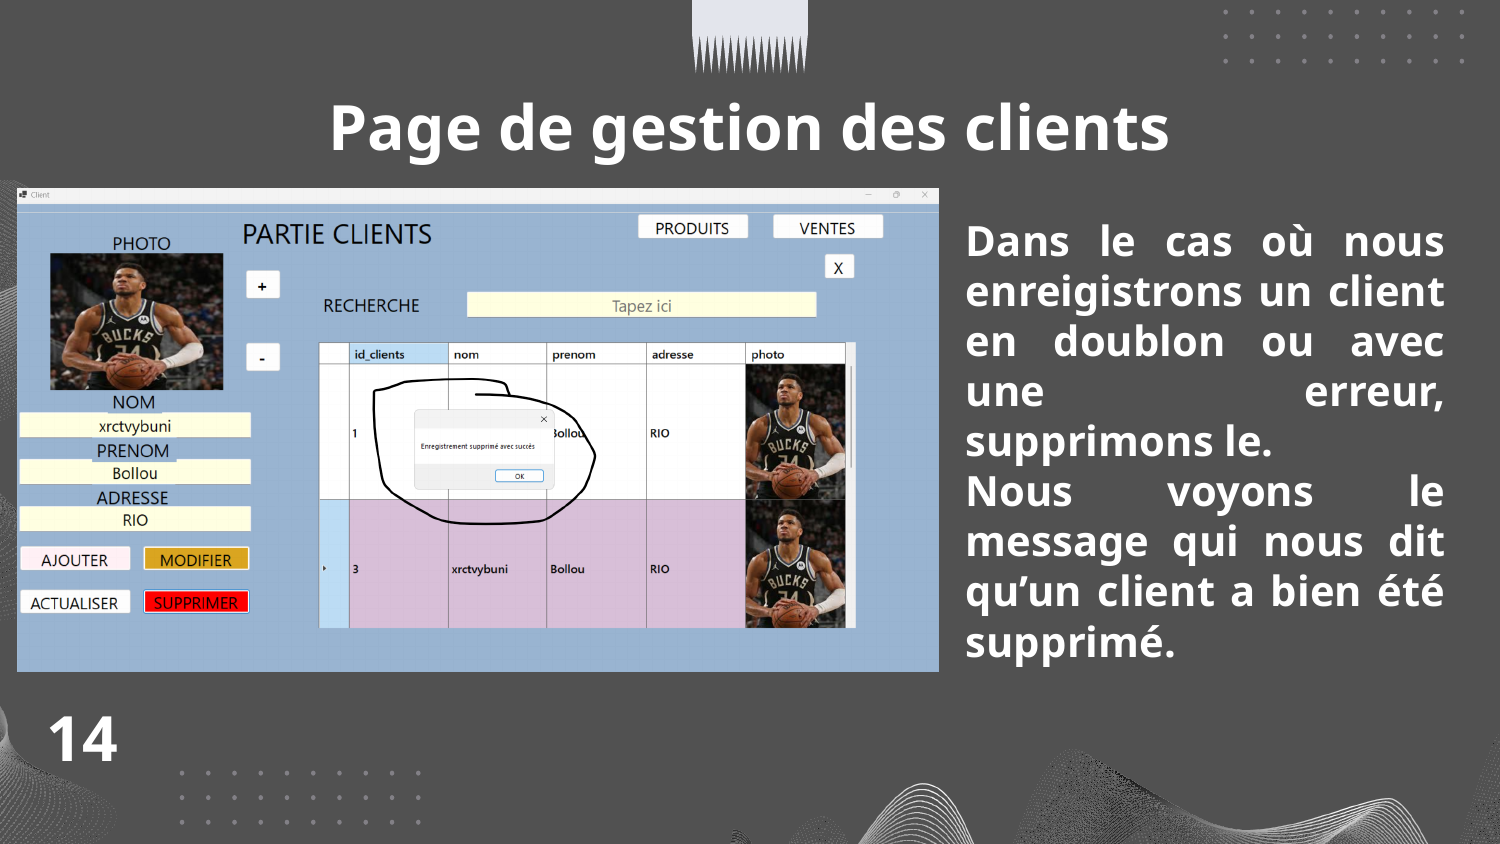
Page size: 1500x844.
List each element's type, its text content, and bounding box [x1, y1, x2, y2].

text_box 14 [10, 693, 155, 781]
subtitle Dans le cas où nous enreigistrons un client en doublon ou avec une erreur, supprimons le. Nous voyons le message qui nous dit qu’un client a bien été supprimé. [950, 197, 1461, 681]
title Page de gestion des clients [118, 72, 1382, 167]
picture [716, 715, 1500, 844]
picture [0, 180, 940, 844]
